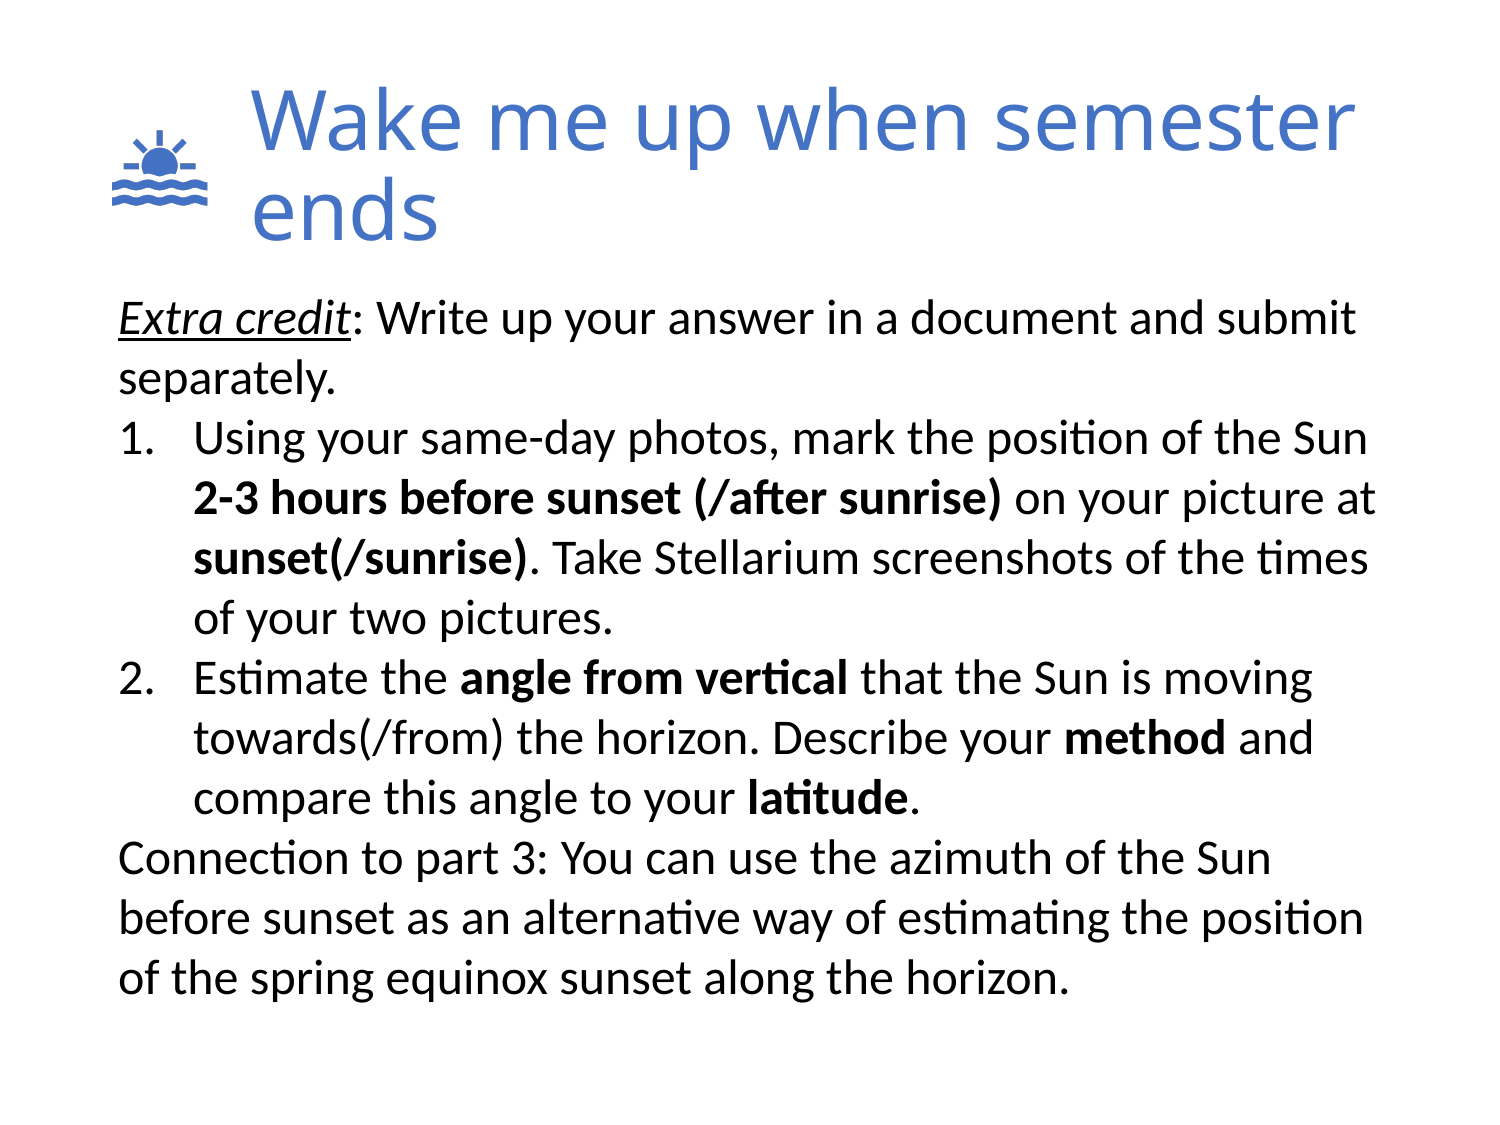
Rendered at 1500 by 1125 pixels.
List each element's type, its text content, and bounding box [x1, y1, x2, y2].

picture [103, 112, 216, 225]
list Extra credit: Write up your answer in a document and submit separately. Using your same-day photos, mark the position of the Sun 2-3 hours before sunset (/after sunrise) on your picture at sunset(/sunrise). Take Stellarium screenshots of the times of your two pictures. Estimate the angle from vertical that the Sun is moving towards(/from) the horizon. Describe your method and compare this angle to your latitude. Connection to part 3: You can use the azimuth of the Sun before sunset as an alternative way of estimating the position of the spring equinox sunset along the horizon. [103, 277, 1397, 1125]
title Wake me up when semester ends [235, 59, 1397, 277]
